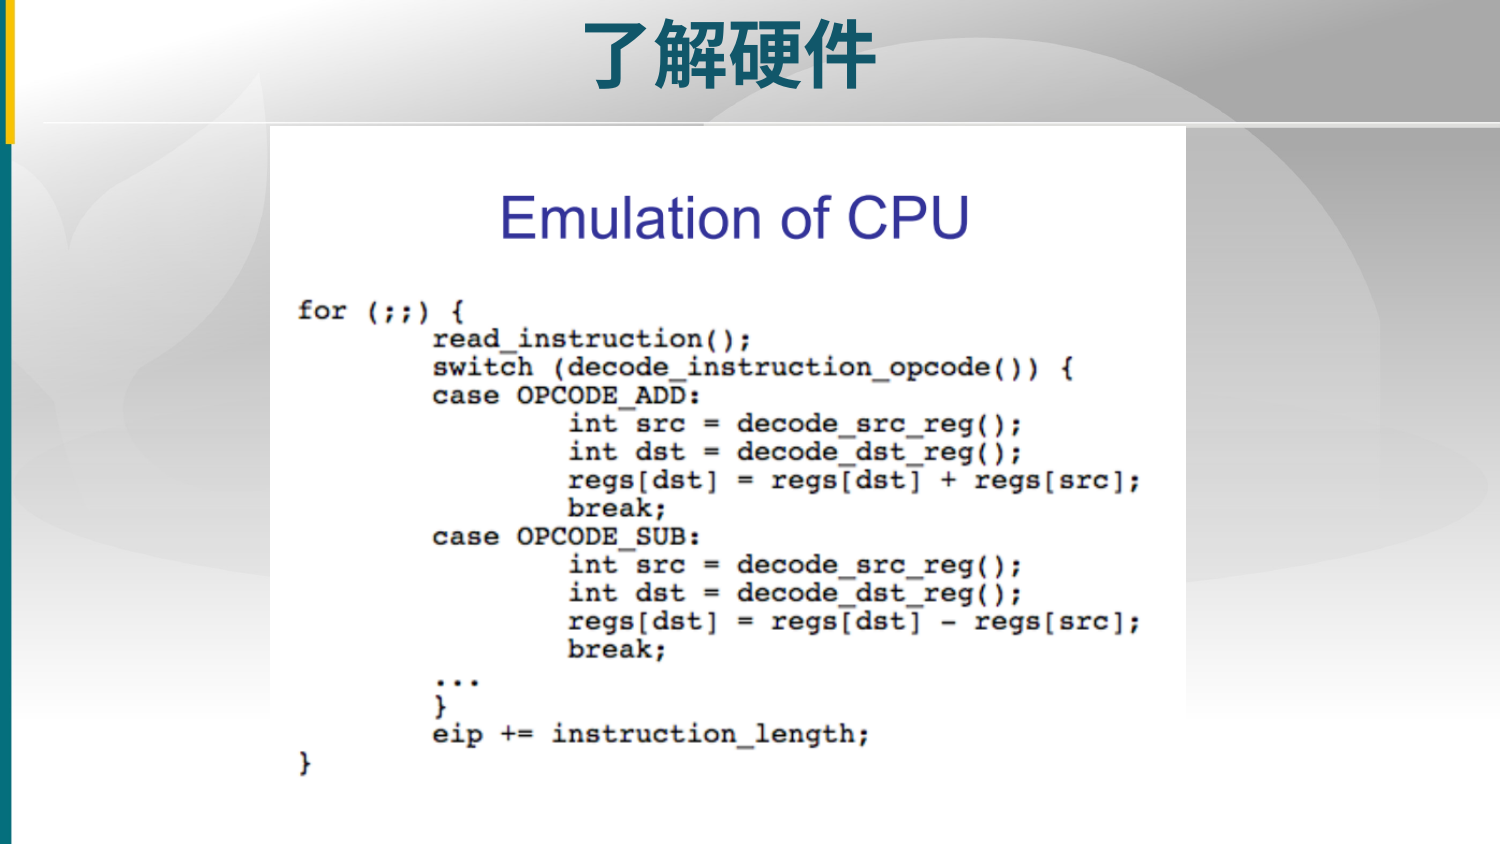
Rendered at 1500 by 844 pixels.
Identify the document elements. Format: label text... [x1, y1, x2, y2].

picture [0, 0, 1500, 844]
title 了解硬件 [53, 0, 1404, 141]
